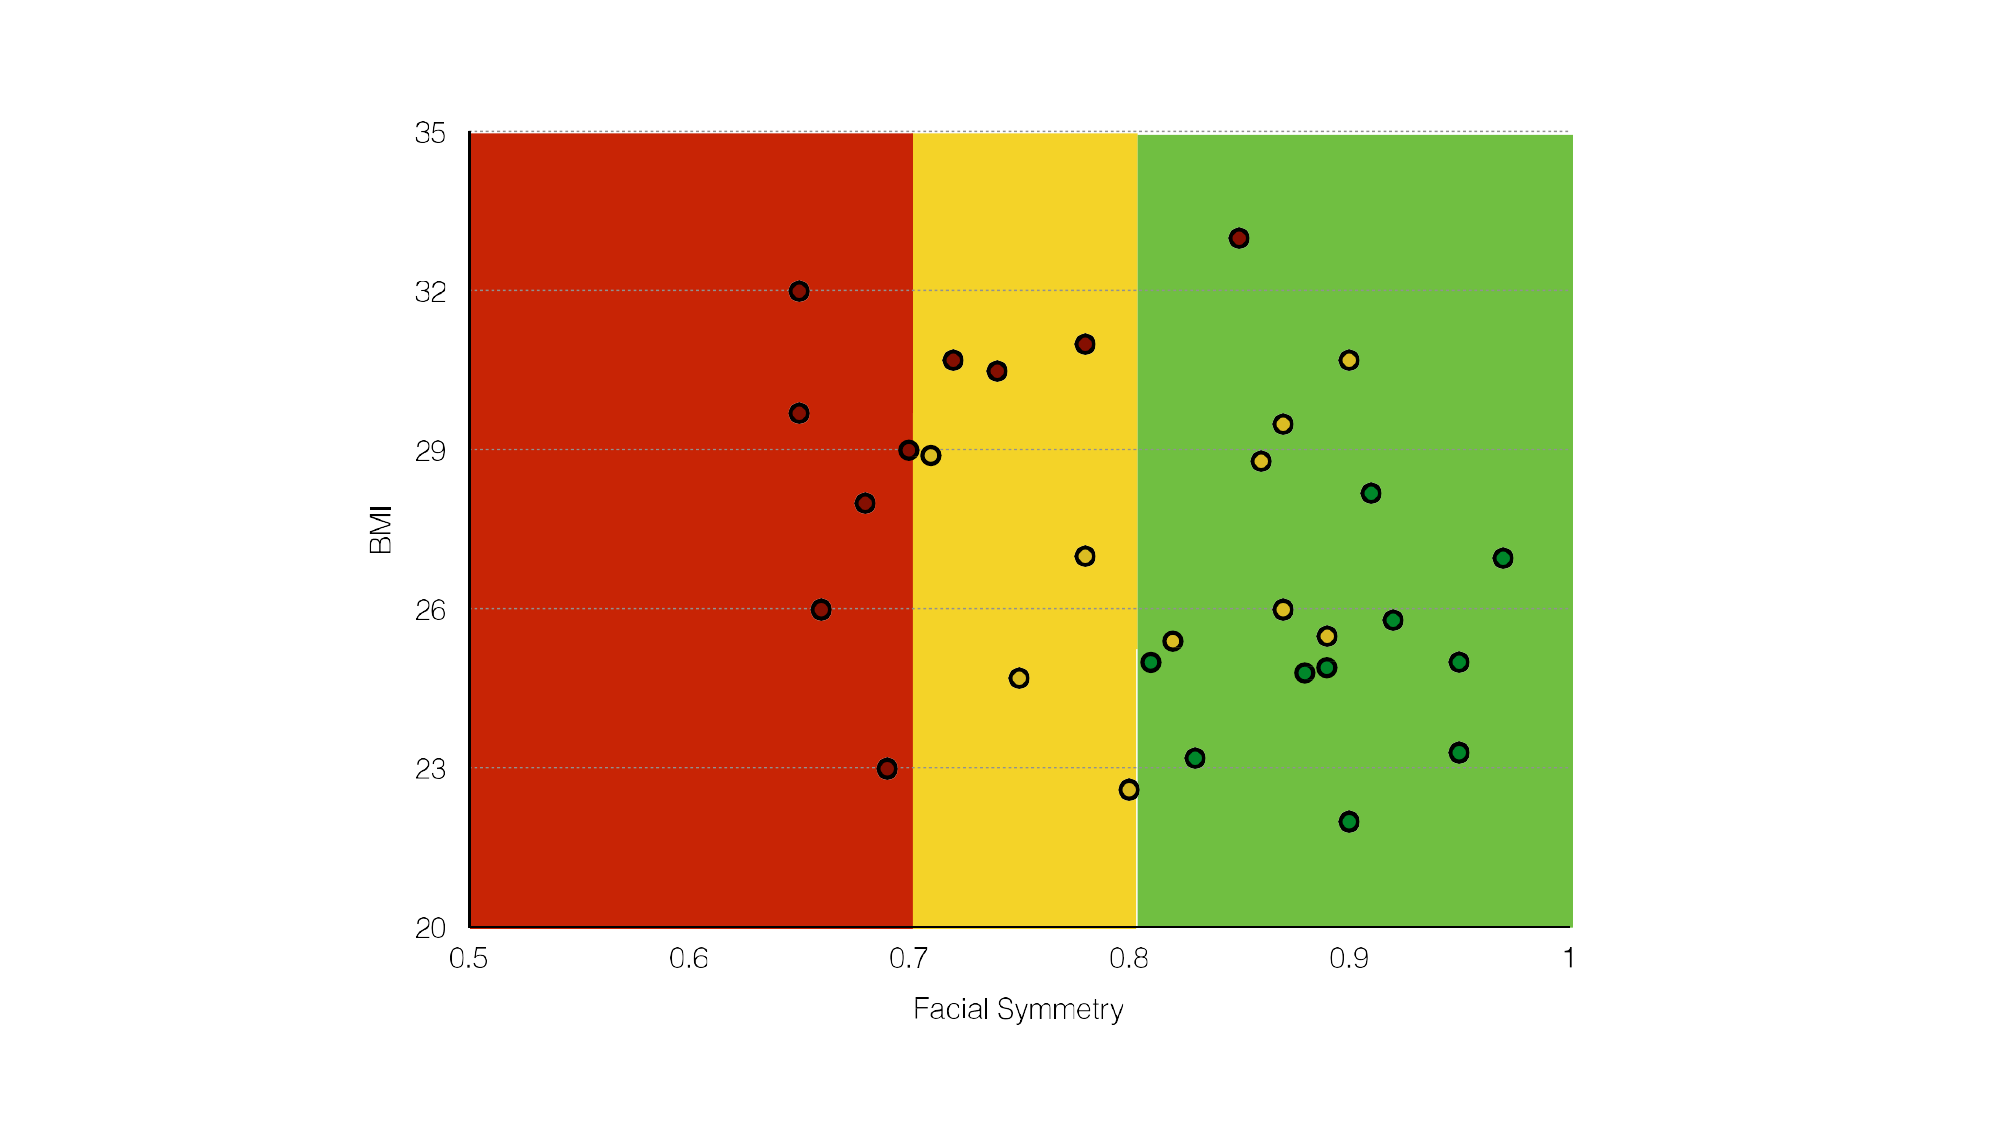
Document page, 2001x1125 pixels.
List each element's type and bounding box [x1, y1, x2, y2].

text_box [1054, 1003, 1075, 1019]
text_box [416, 917, 430, 938]
text_box [468, 130, 1573, 929]
text_box [450, 947, 464, 968]
text_box [1330, 947, 1344, 968]
text_box [416, 758, 445, 779]
text_box [1030, 1003, 1051, 1019]
text_box [915, 997, 960, 1019]
text_box [890, 947, 904, 968]
text_box [431, 281, 446, 302]
text_box [431, 122, 445, 143]
text_box [1077, 999, 1099, 1019]
text_box [1110, 947, 1124, 968]
text_box [473, 947, 487, 968]
text_box [1101, 1003, 1124, 1025]
text_box [998, 997, 1028, 1025]
text_box [1564, 947, 1572, 968]
text_box [416, 440, 430, 461]
text_box [431, 599, 445, 620]
text_box [914, 947, 928, 968]
text_box [1354, 947, 1368, 968]
text_box [670, 947, 684, 968]
text_box [431, 440, 445, 461]
text_box [693, 947, 708, 968]
text_box [431, 917, 445, 938]
text_box [1134, 947, 1148, 968]
text_box [968, 1003, 983, 1019]
text_box [369, 537, 391, 553]
text_box [369, 514, 391, 534]
text_box [416, 599, 430, 620]
text_box [415, 281, 430, 302]
text_box [415, 121, 430, 143]
